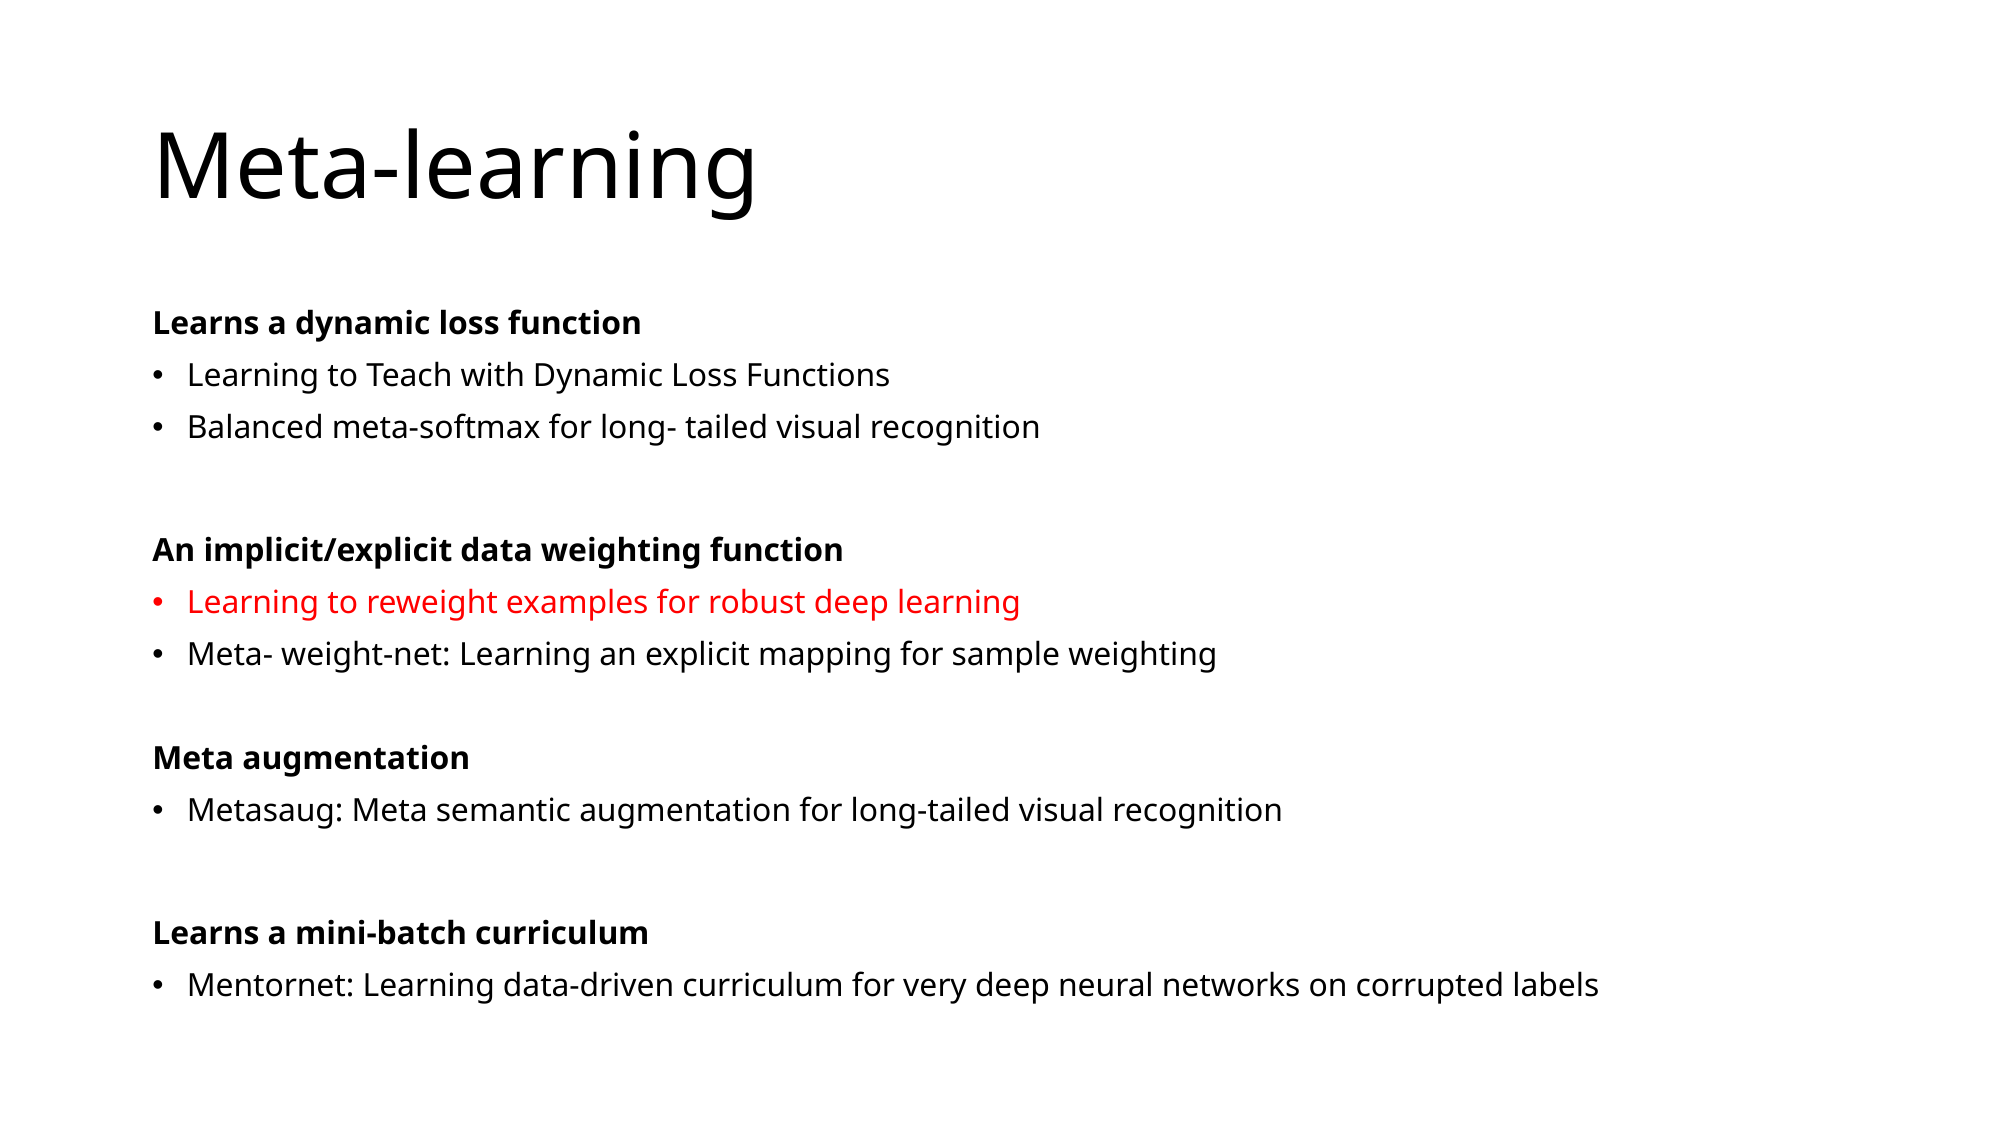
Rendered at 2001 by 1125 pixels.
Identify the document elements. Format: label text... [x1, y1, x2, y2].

title Meta-learning [137, 59, 1863, 278]
list Learns a dynamic loss function Learning to Teach with Dynamic Loss Functions Balanced meta-softmax for long- tailed visual recognition An implicit/explicit data weighting function Learning to reweight examples for robust deep learning Meta- weight-net: Learning an explicit mapping for sample weighting Meta augmentation Metasaug: Meta semantic augmentation for long-tailed visual recognition Learns a mini-batch curriculum Mentornet: Learning data-driven curriculum for very deep neural networks on corrupted labels [137, 299, 1863, 1014]
